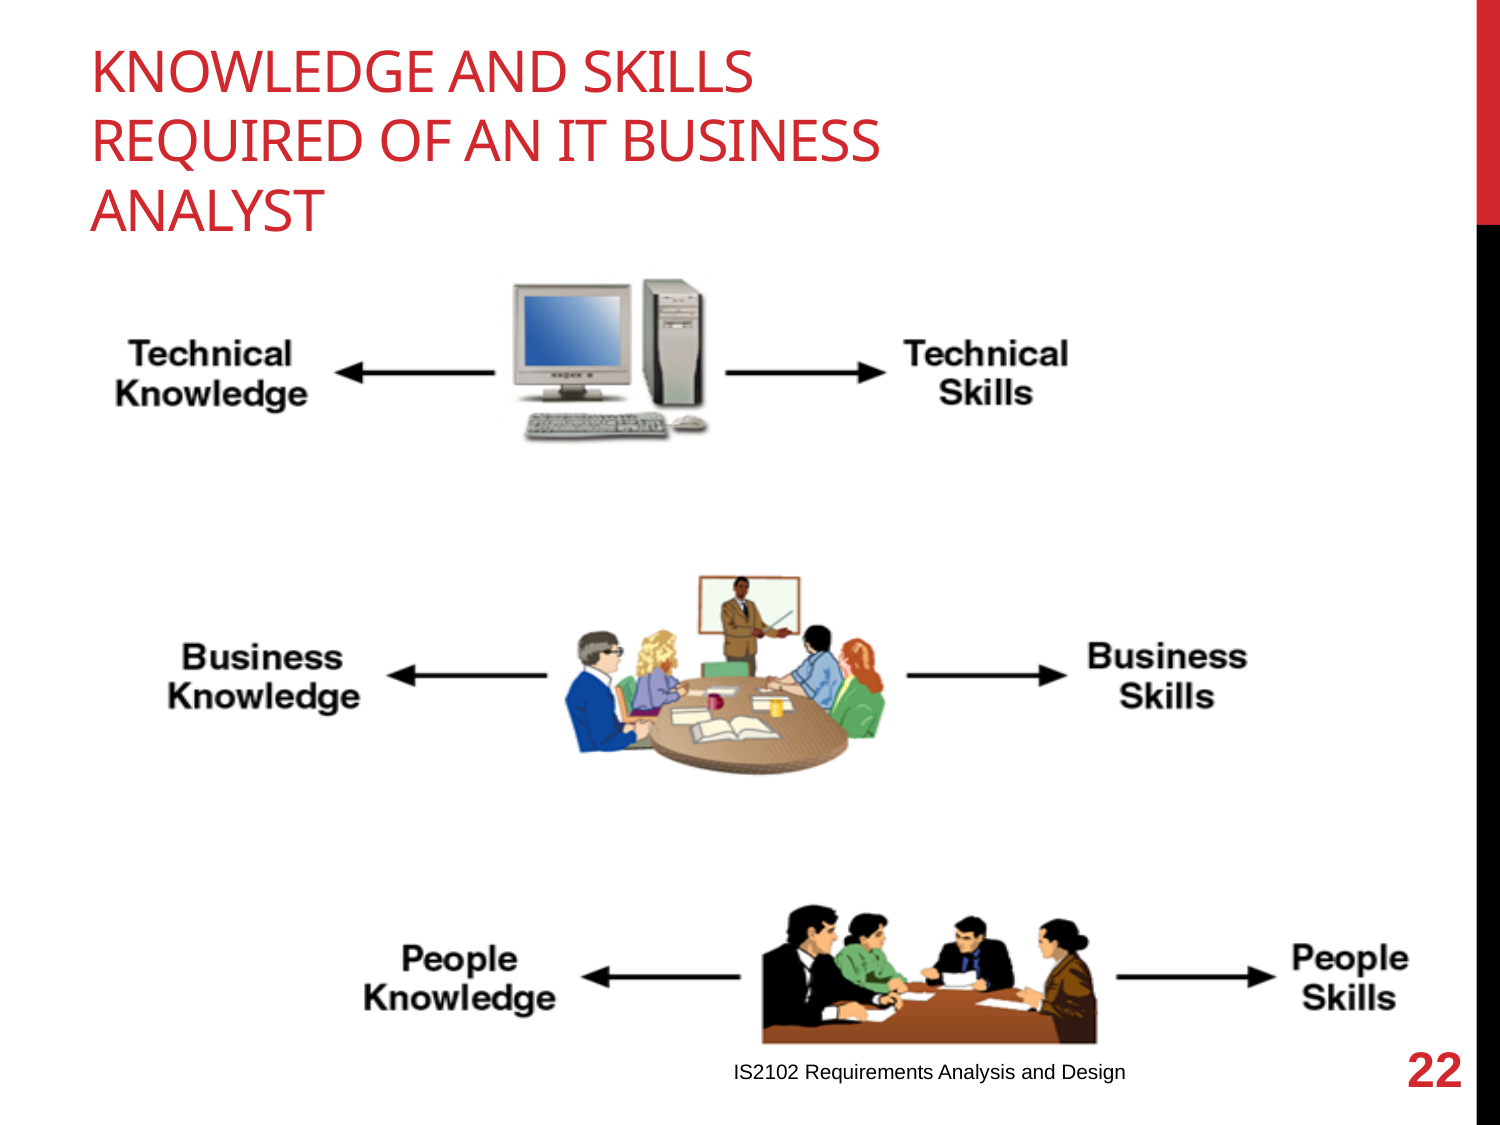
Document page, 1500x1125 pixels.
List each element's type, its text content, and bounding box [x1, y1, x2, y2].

footer IS2102 Requirements Analysis and Design [718, 1055, 1238, 1112]
picture [111, 243, 1412, 1051]
title Knowledge and skills required of an IT Business Analyst [75, 25, 1025, 250]
slide_number 22 [1262, 1037, 1479, 1098]
